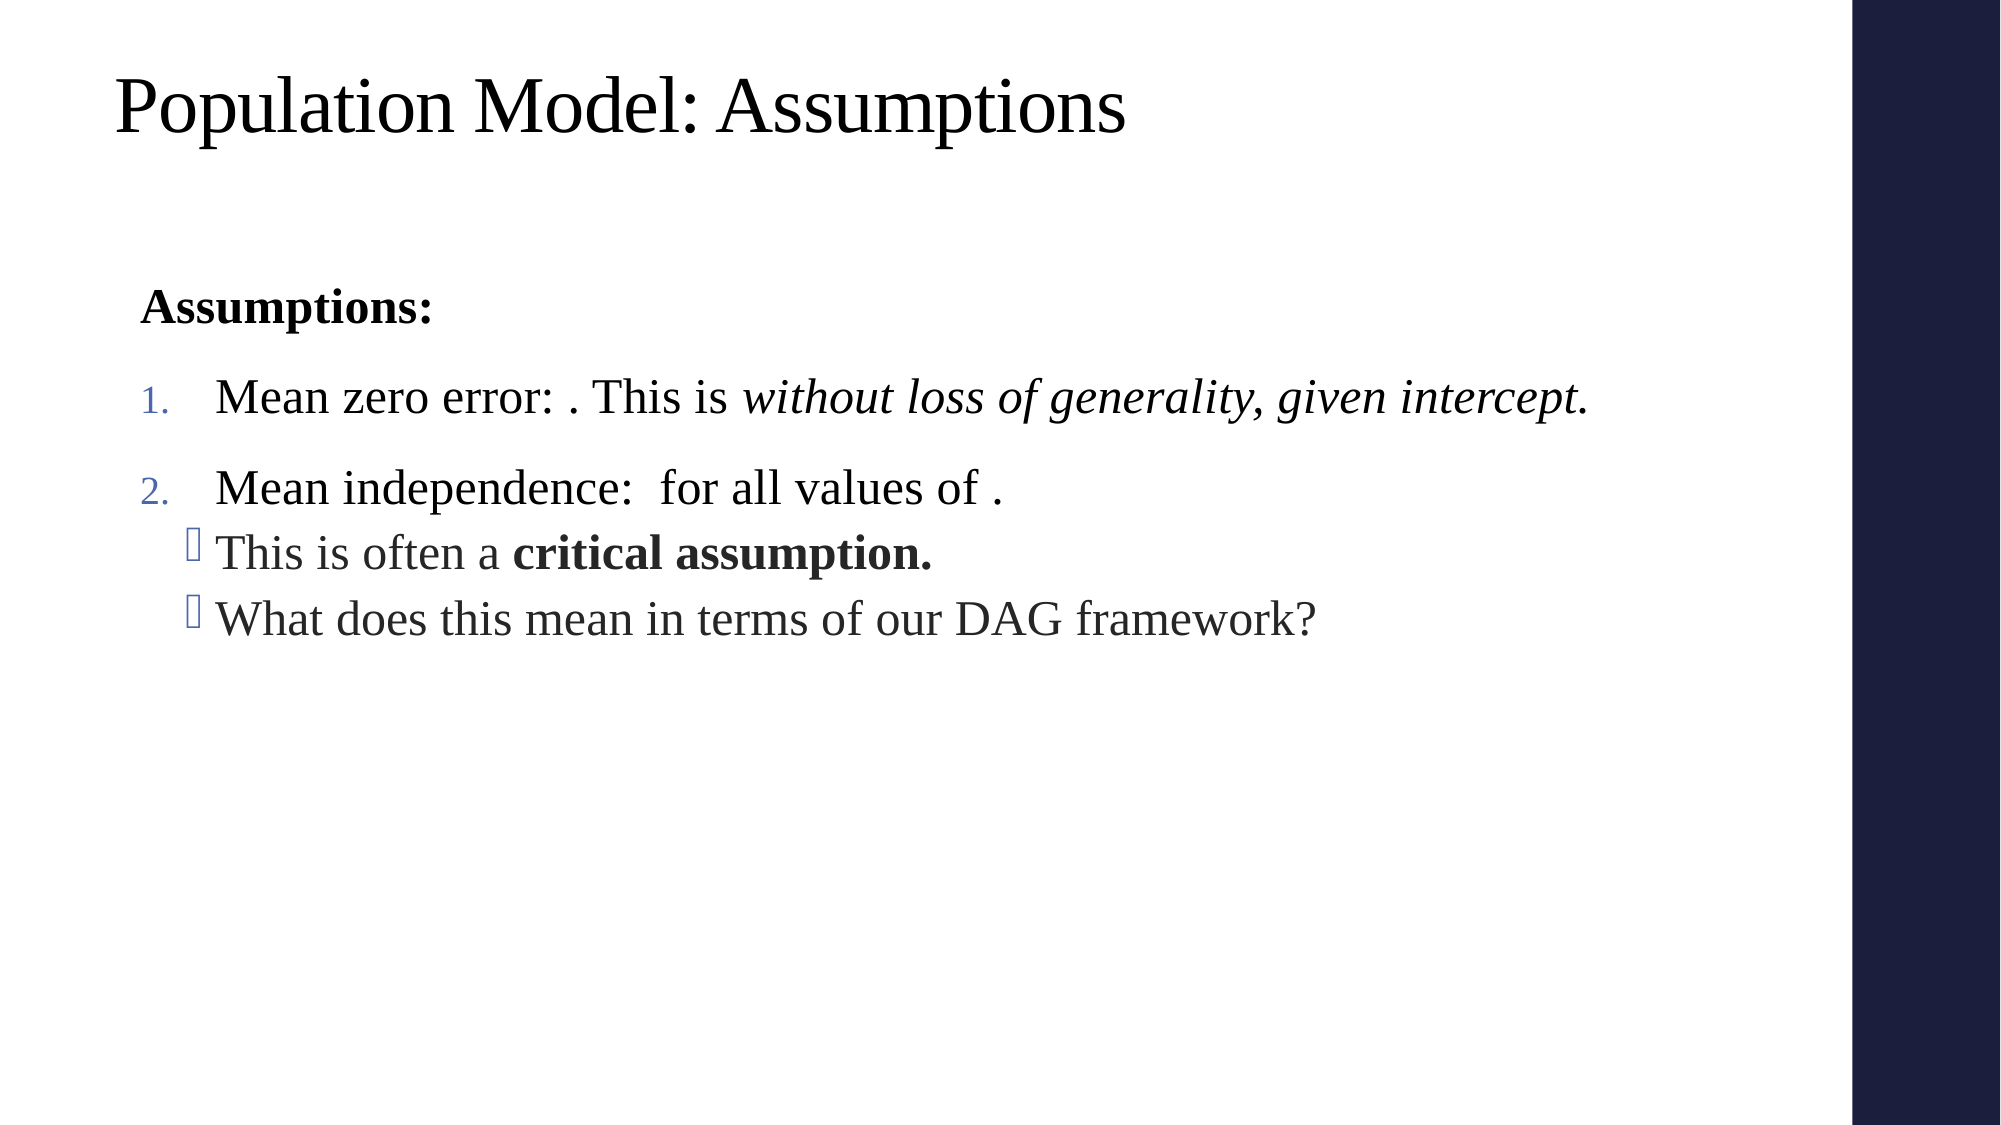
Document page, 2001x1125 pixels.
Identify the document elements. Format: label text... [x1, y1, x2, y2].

title Population Model: Assumptions [99, 55, 1293, 158]
